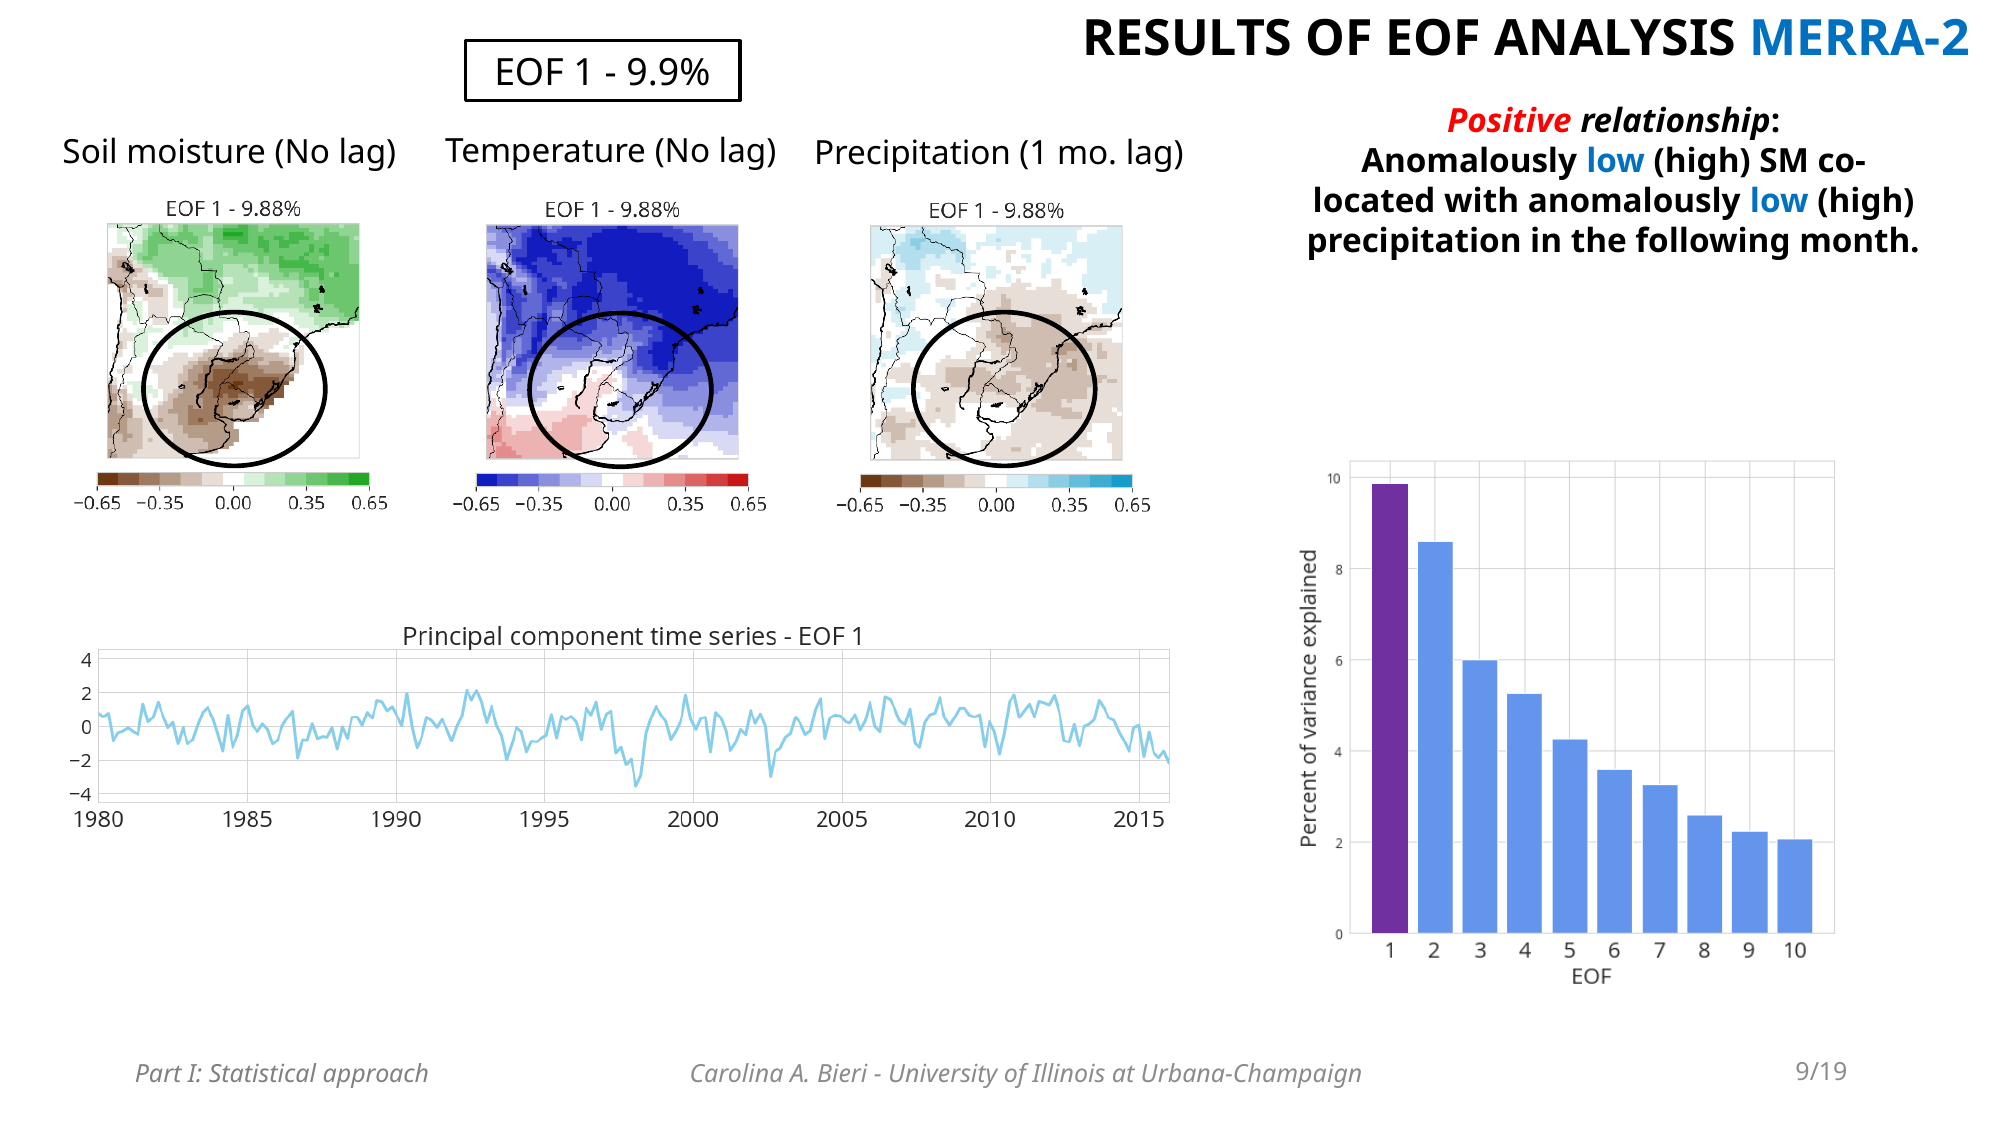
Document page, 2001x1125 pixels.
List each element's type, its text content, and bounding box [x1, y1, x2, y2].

text_box Temperature (No lag) [419, 122, 803, 177]
text_box EOF 1 - 9.9% [465, 40, 740, 101]
text_box Part I: Statistical approach [57, 1049, 507, 1095]
footer Carolina A. Bieri - University of Illinois at Urbana-Champaign [662, 1042, 1391, 1103]
text_box Precipitation (1 mo. lag) [793, 123, 1206, 179]
text_box Positive relationship: Anomalously low (high) SM co-located with anomalously low (high) precipitation in the following month. [1291, 92, 1937, 267]
slide_number 9/19 [1412, 1042, 1863, 1103]
picture [67, 621, 1201, 832]
text_box Soil moisture (No lag) [34, 122, 425, 178]
picture [1279, 453, 1859, 999]
text_box RESULTS OF EOF ANALYSIS MERRA-2 [1067, 0, 1985, 73]
picture [0, 177, 1155, 566]
